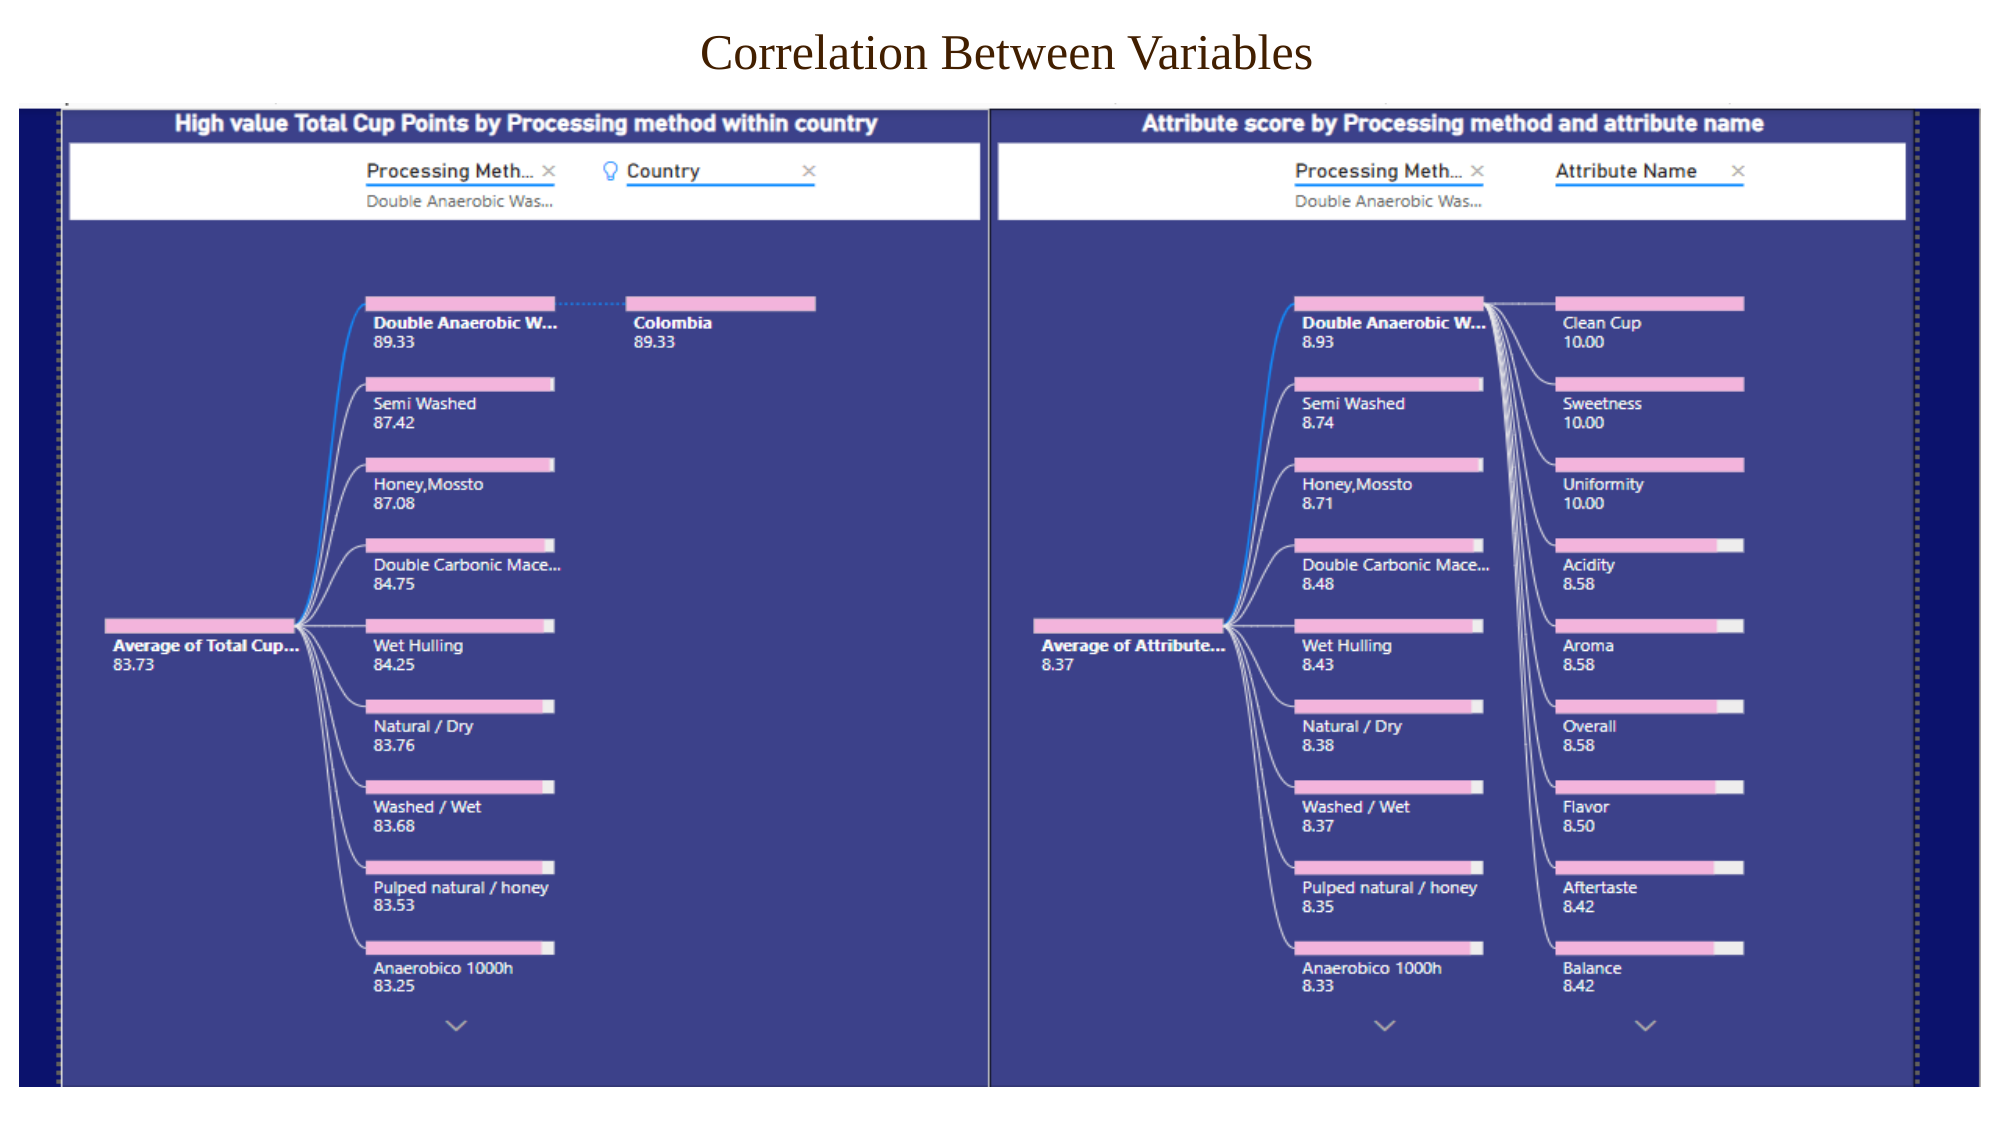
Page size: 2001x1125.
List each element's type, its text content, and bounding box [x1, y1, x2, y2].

picture [19, 103, 1981, 1087]
text_box Correlation Between Variables [69, 12, 1945, 88]
